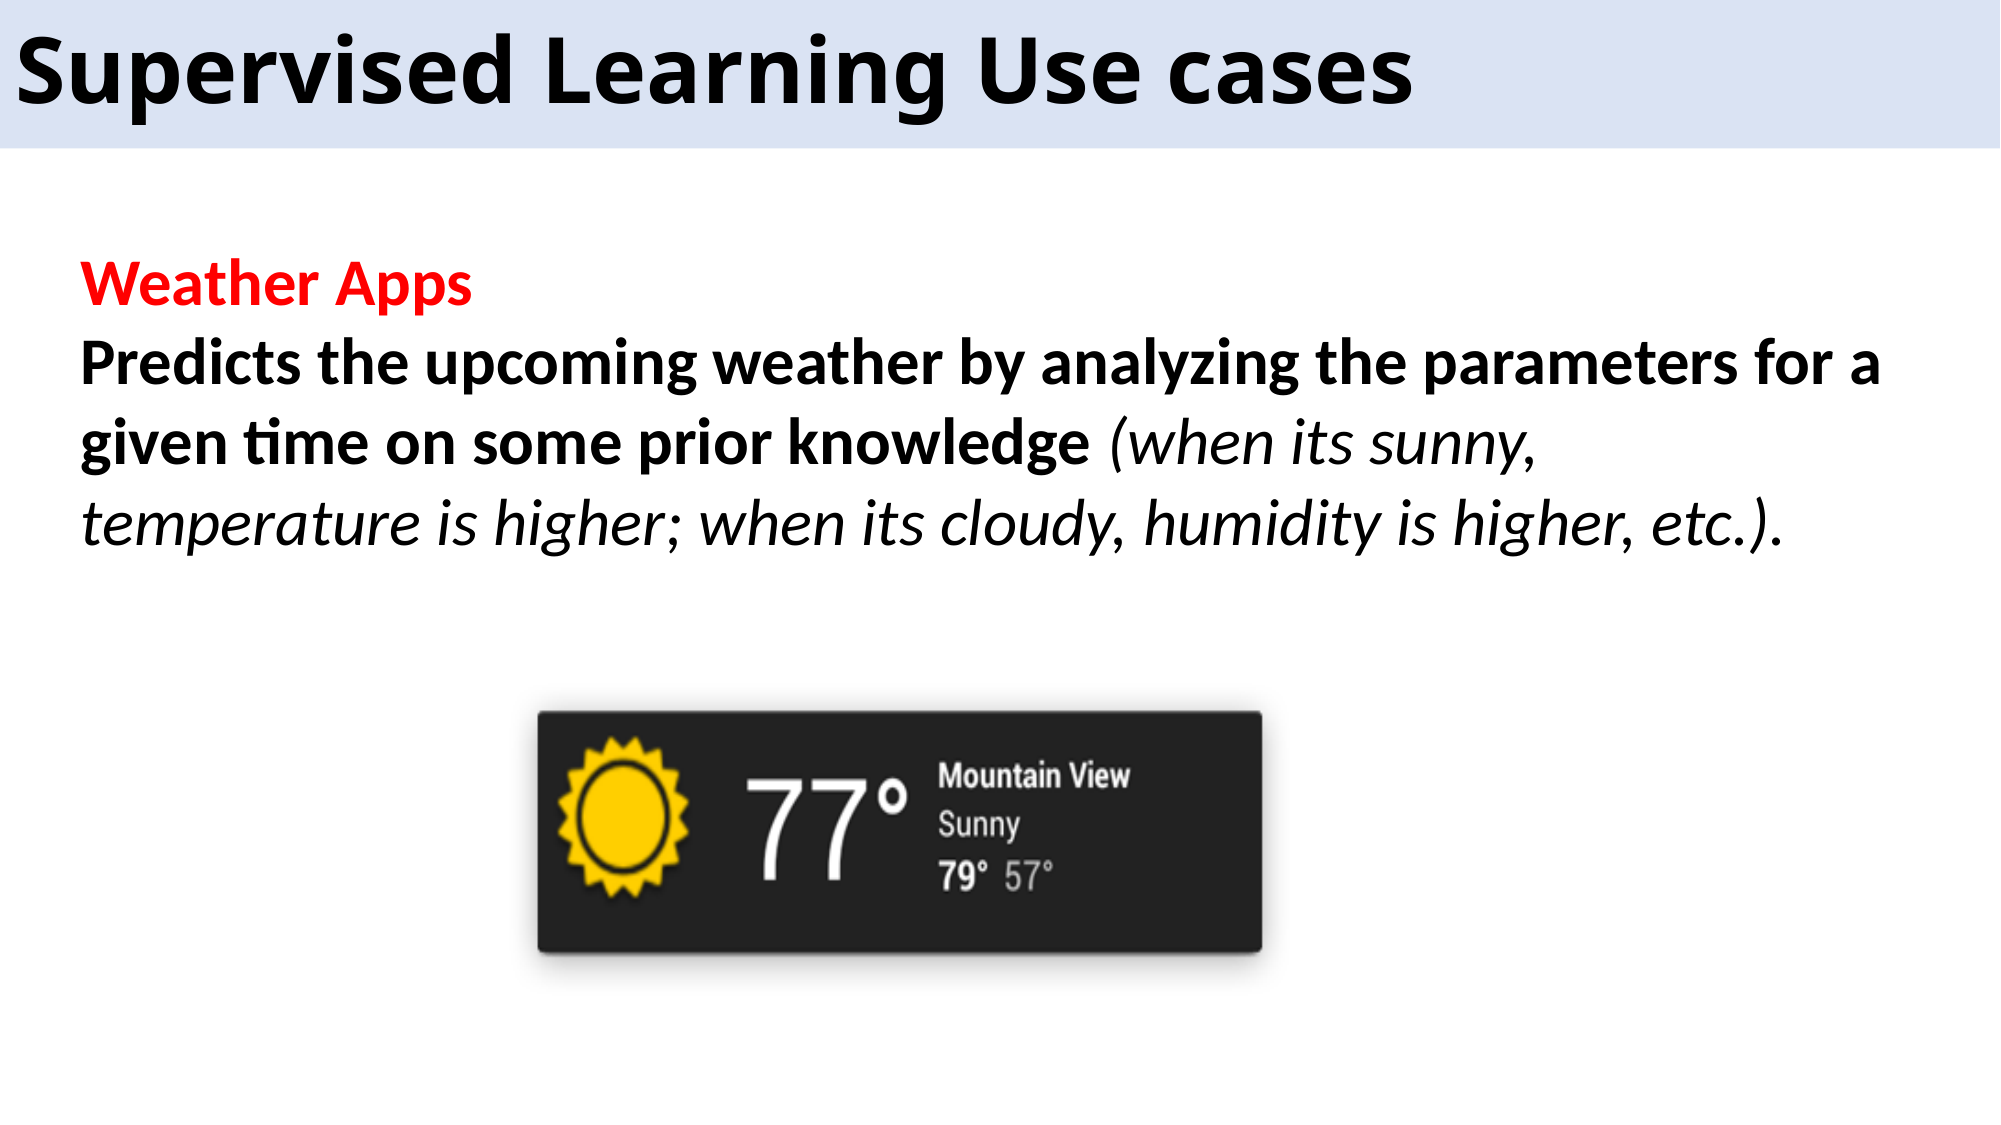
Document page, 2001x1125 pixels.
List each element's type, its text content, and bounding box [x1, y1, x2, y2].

title Supervised Learning Use cases [0, 0, 2000, 149]
picture [496, 680, 1301, 1035]
text_box Weather Apps Predicts the upcoming weather by analyzing the parameters for a given time on some prior knowledge (when its sunny, temperature is higher; when its cloudy, humidity is higher, etc.). [65, 231, 1904, 566]
